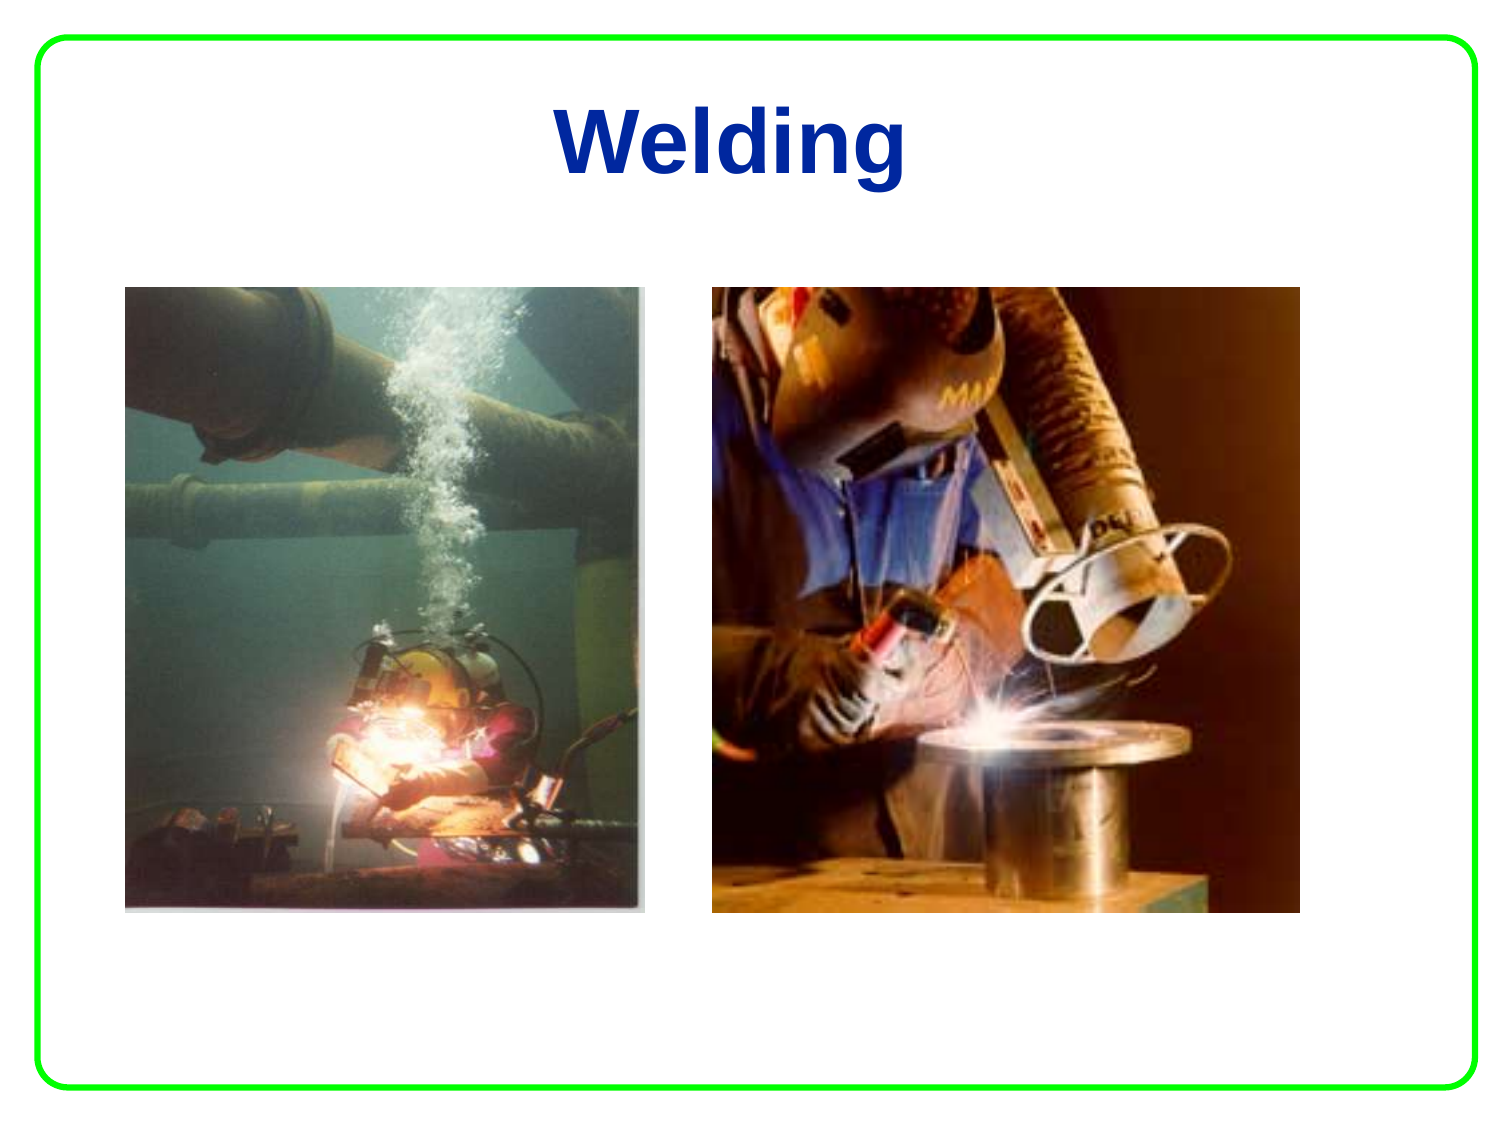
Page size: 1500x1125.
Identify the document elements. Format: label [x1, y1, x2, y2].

picture [712, 287, 1301, 913]
text_box [37, 37, 1475, 1088]
picture [124, 287, 645, 913]
